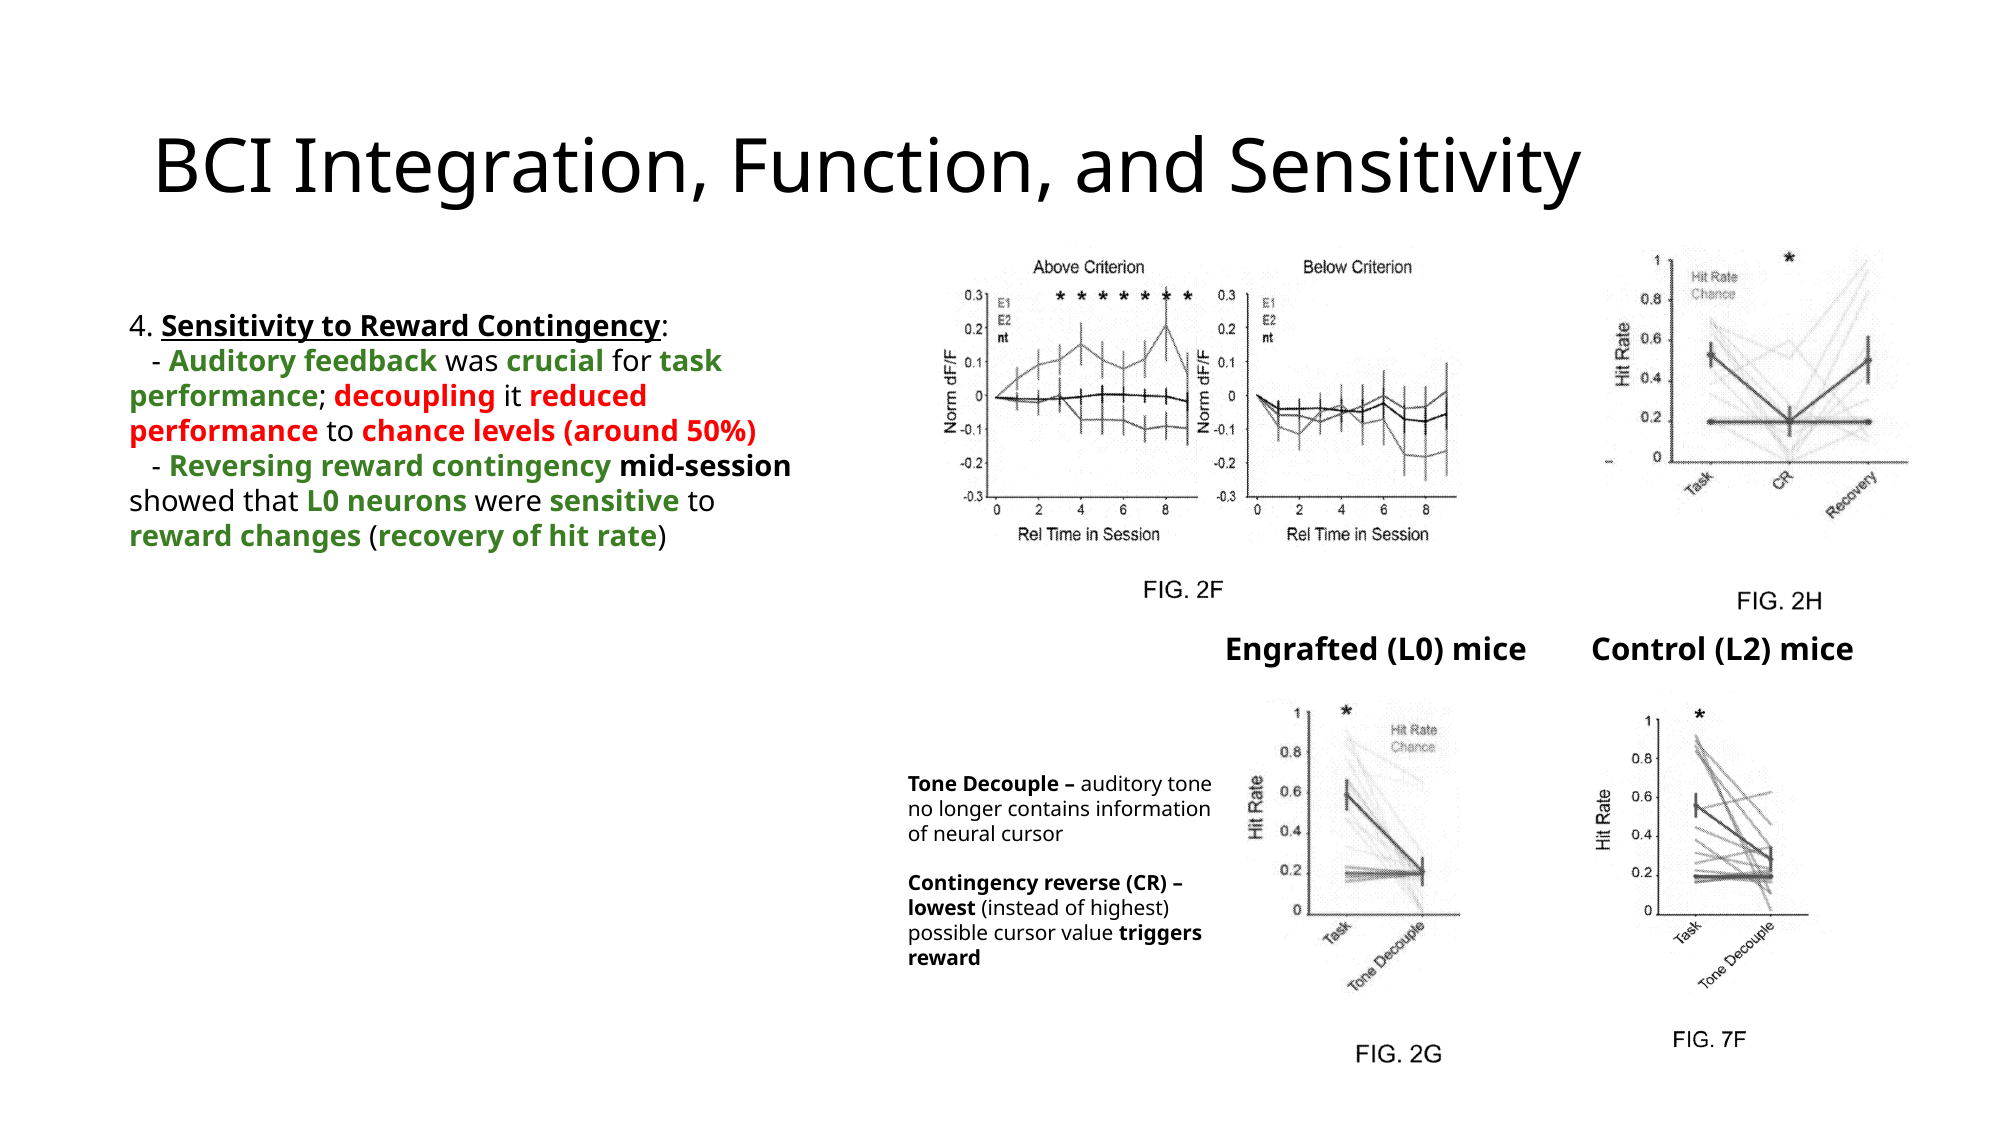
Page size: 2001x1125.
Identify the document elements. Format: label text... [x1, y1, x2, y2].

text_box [1604, 229, 1929, 635]
title BCI Integration, Function, and Sensitivity [137, 59, 1863, 278]
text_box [1223, 681, 1461, 1087]
text_box 4. Sensitivity to Reward Contingency: - Auditory feedback was crucial for task performance; decoupling it reduced performance to chance levels (around 50%) - Reversing reward contingency mid-session showed that L0 neurons were sensitive to reward changes (recovery of hit rate) [114, 299, 831, 560]
text_box Tone Decouple – auditory tone no longer contains information of neural cursor Contingency reverse (CR) – lowest (instead of highest) possible cursor value triggers reward [893, 762, 1223, 978]
picture [1525, 673, 1895, 1066]
text_box Control (L2) mice [1576, 622, 1957, 675]
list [918, 244, 1482, 622]
text_box Engrafted (L0) mice [1210, 622, 1576, 675]
